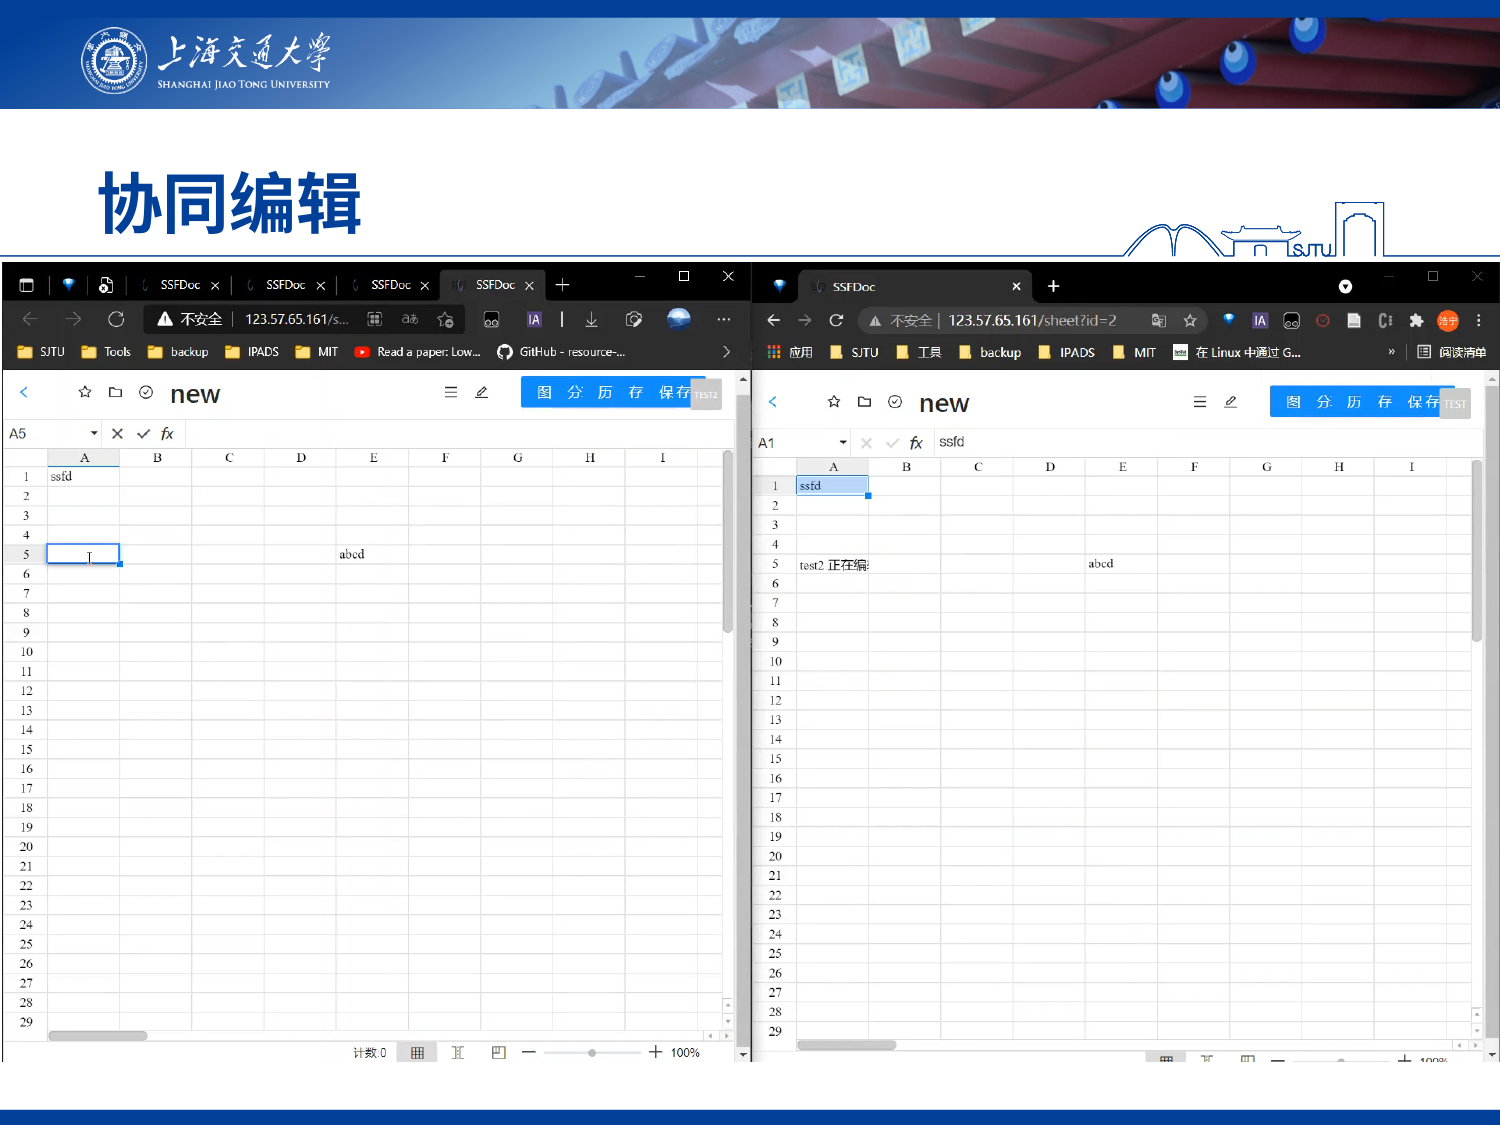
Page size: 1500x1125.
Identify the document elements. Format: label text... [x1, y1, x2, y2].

title 协同编辑 [81, 159, 1455, 254]
picture [0, 18, 1500, 109]
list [1, 261, 1500, 1063]
